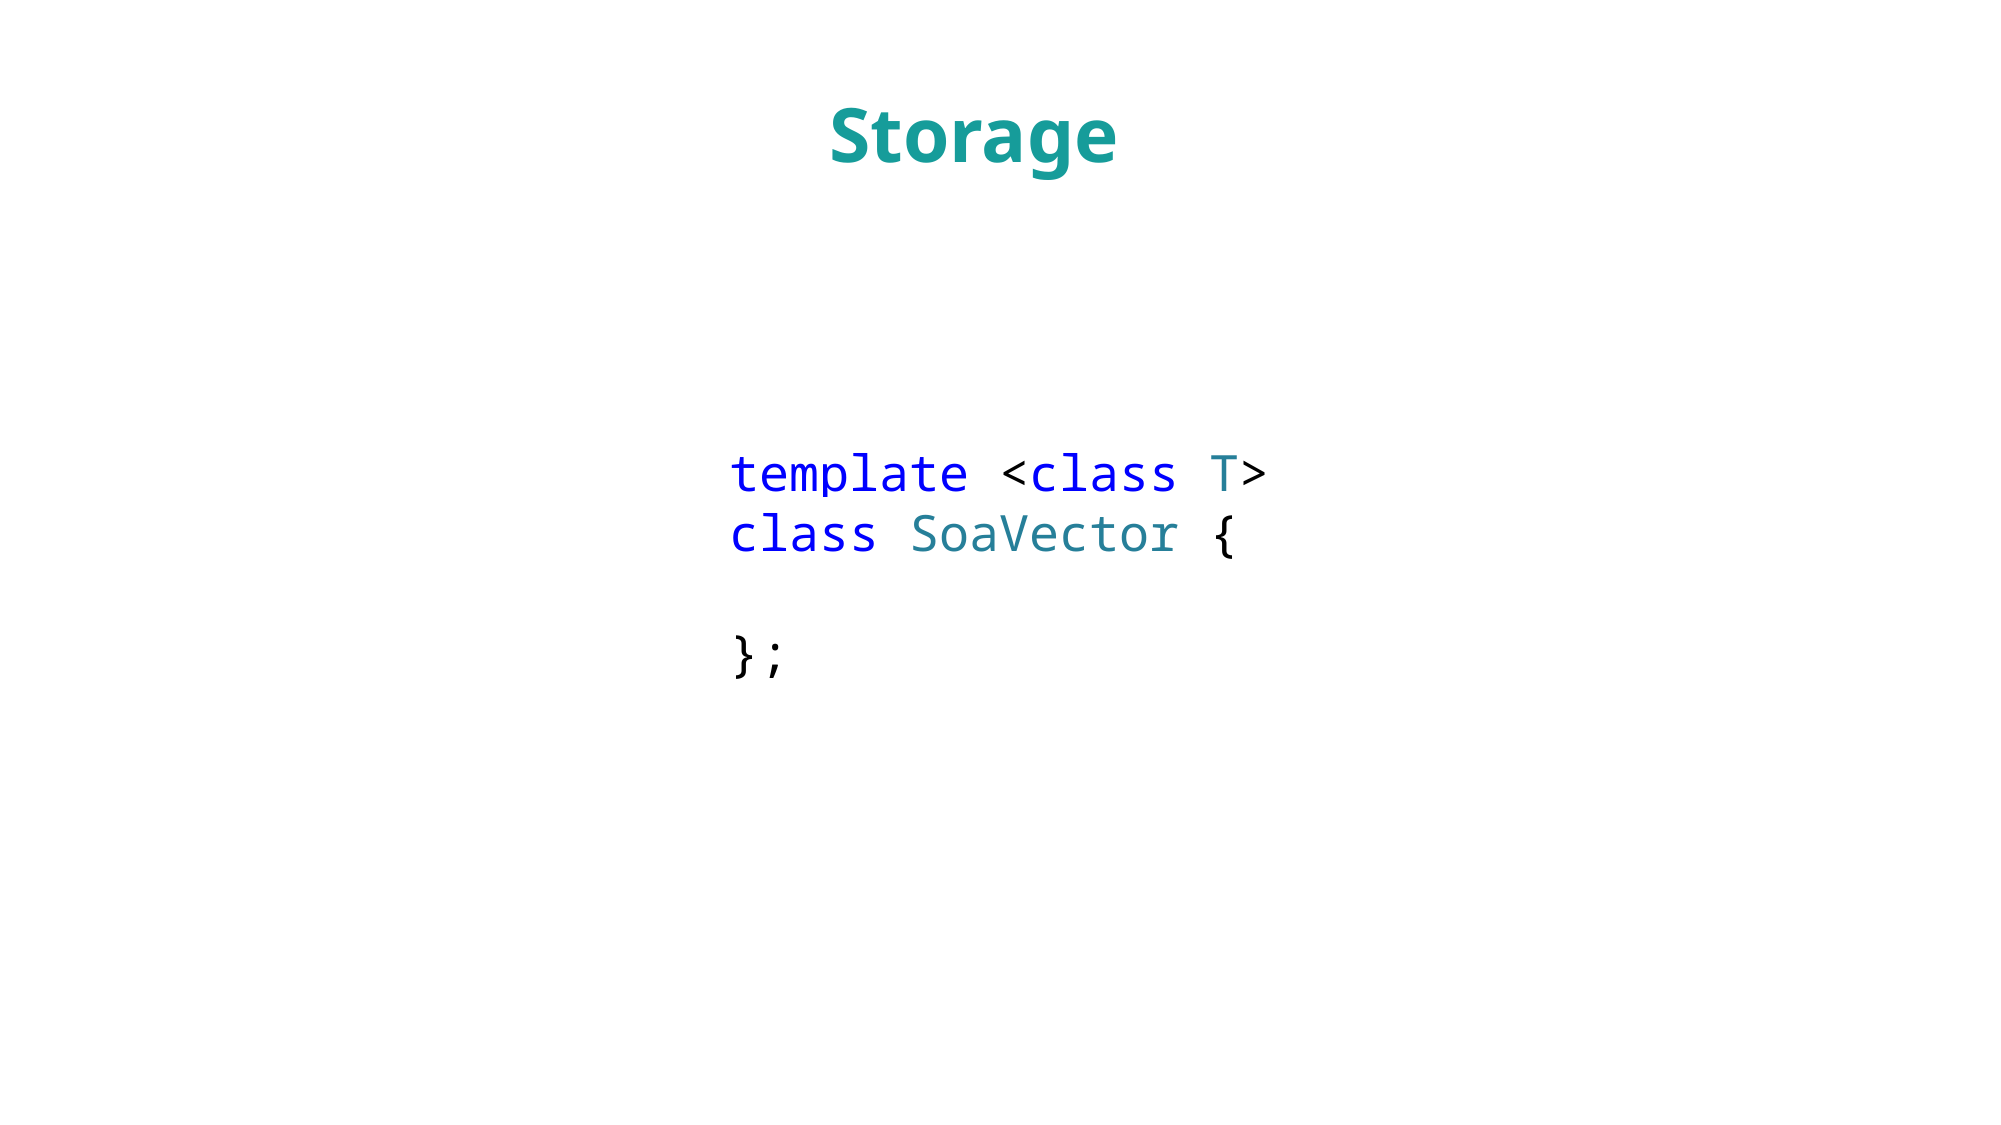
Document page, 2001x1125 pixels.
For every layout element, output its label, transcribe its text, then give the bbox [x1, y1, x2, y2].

text_box template <class T> class SoaVector { }; [715, 433, 1285, 689]
title Storage [100, 90, 1849, 276]
